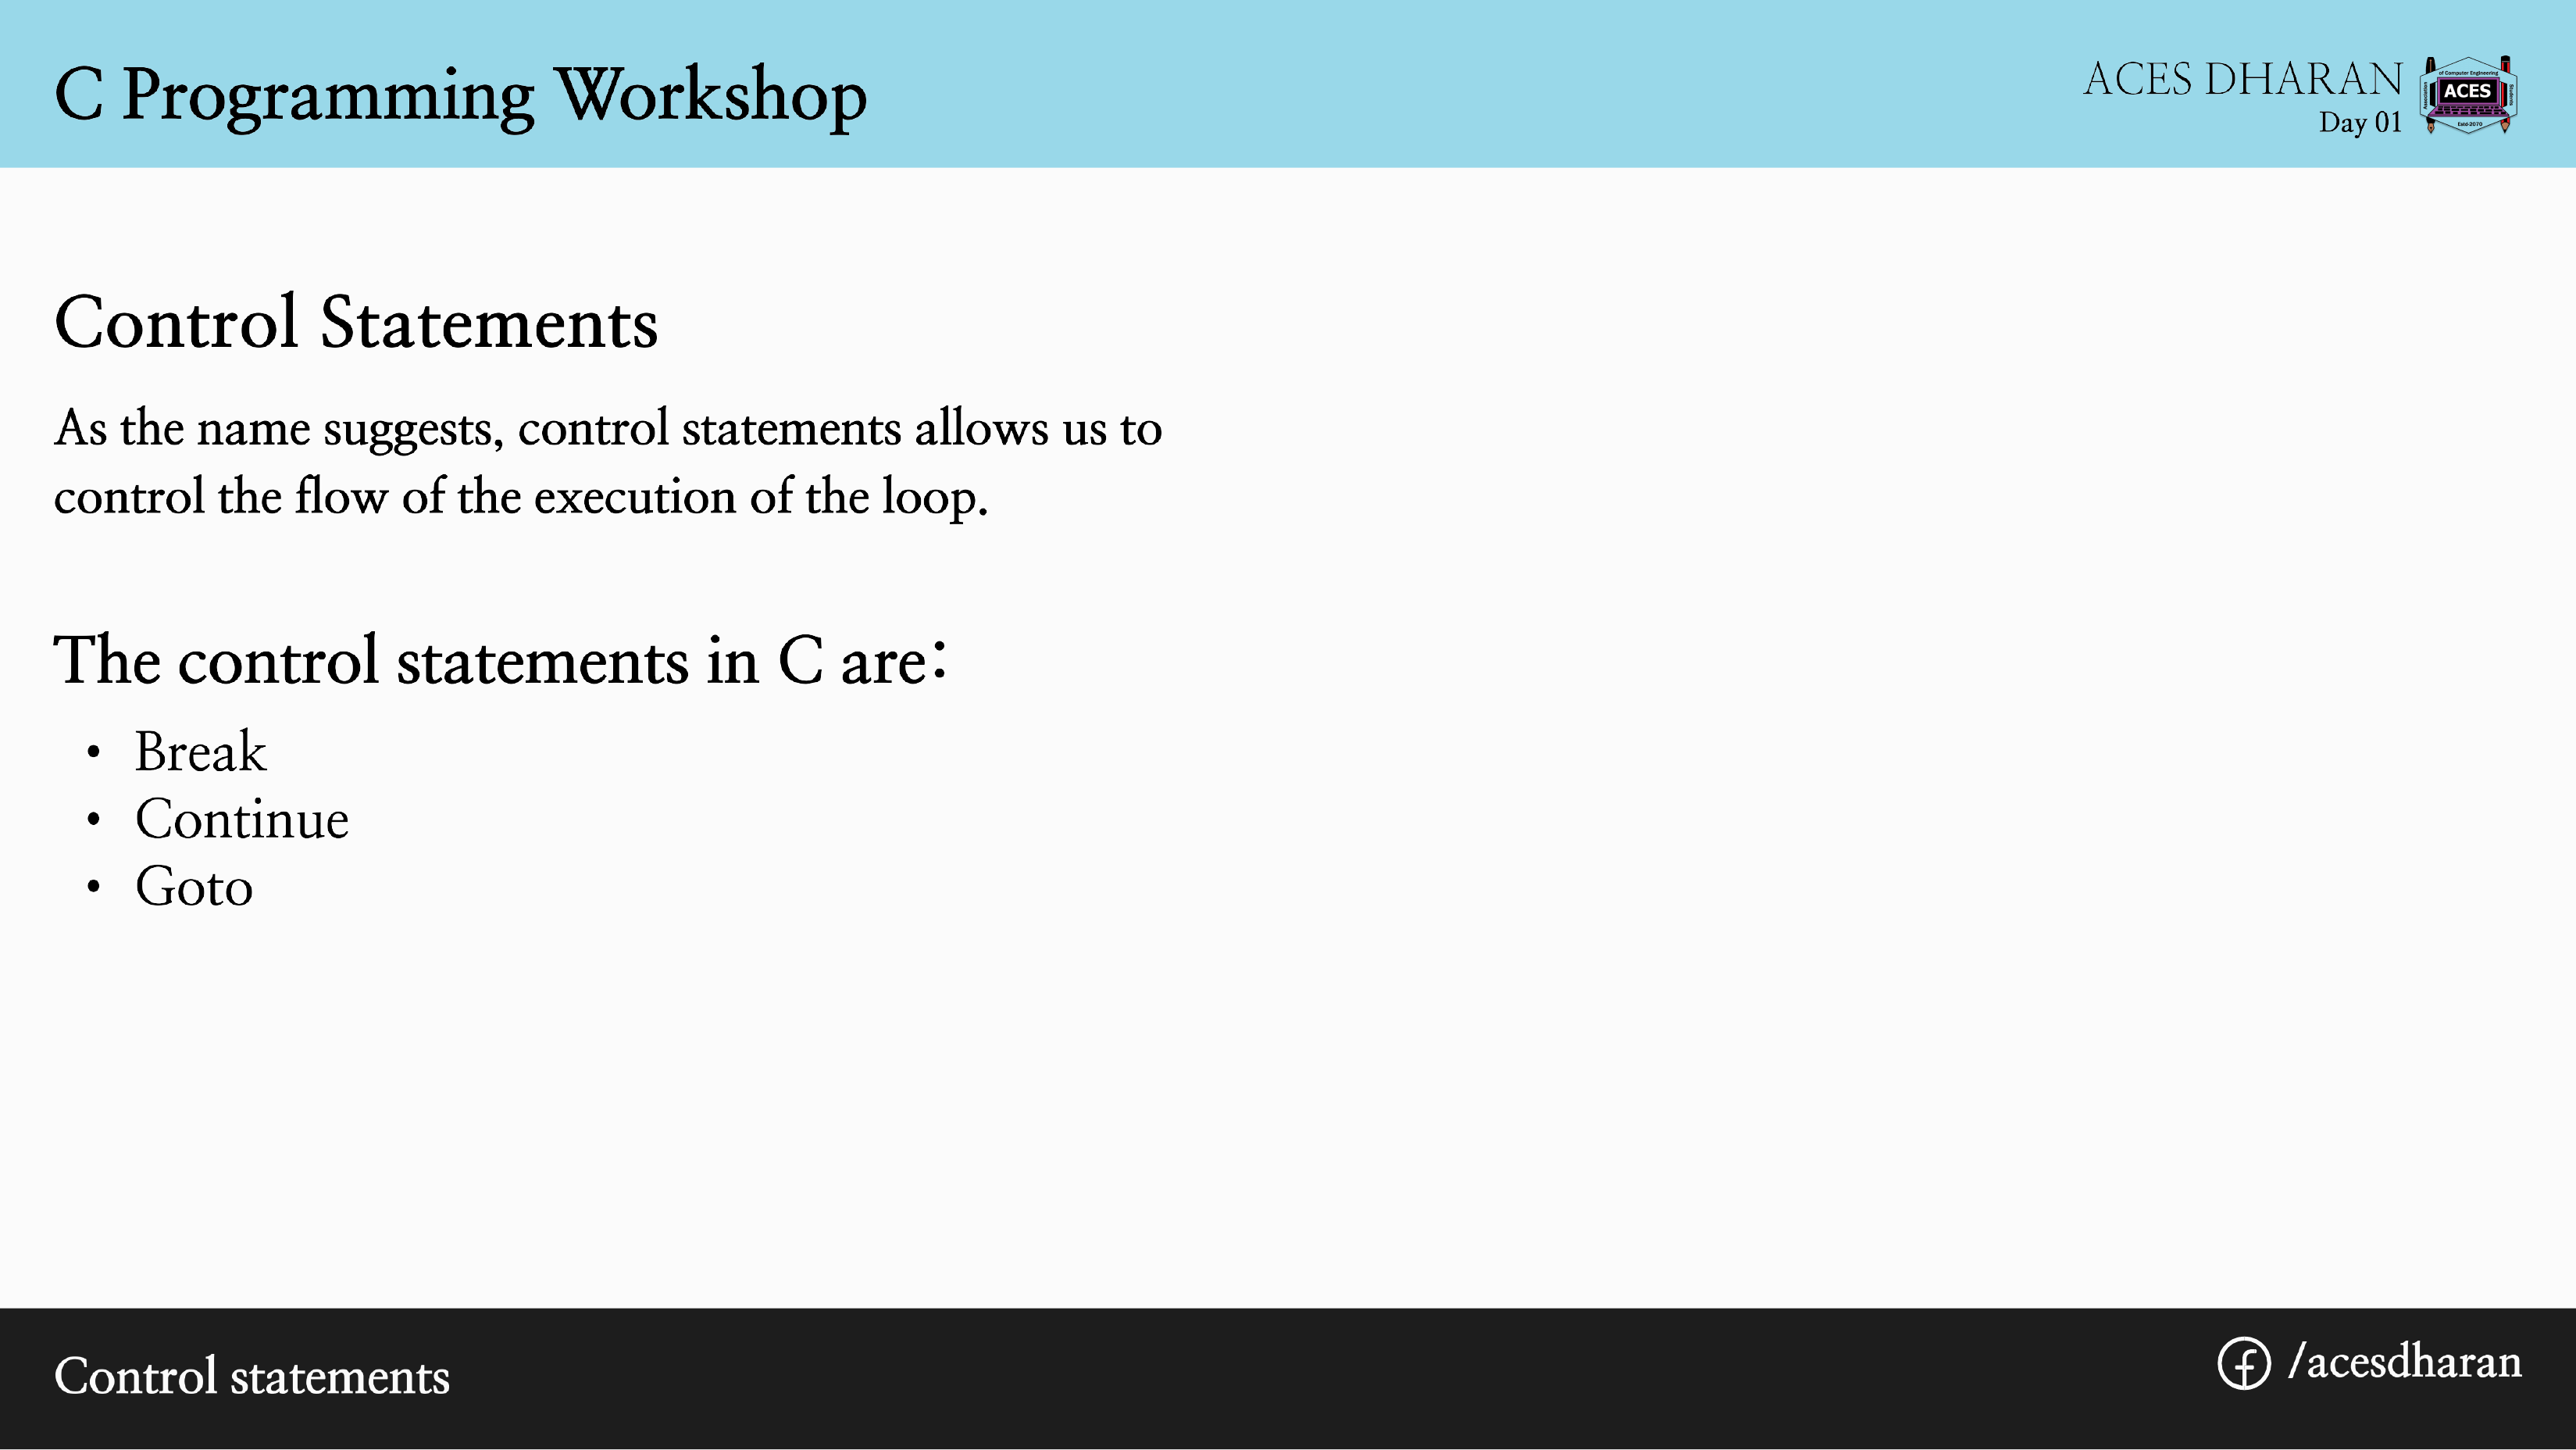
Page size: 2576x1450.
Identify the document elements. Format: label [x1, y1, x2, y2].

text_box [0, 0, 2576, 1450]
